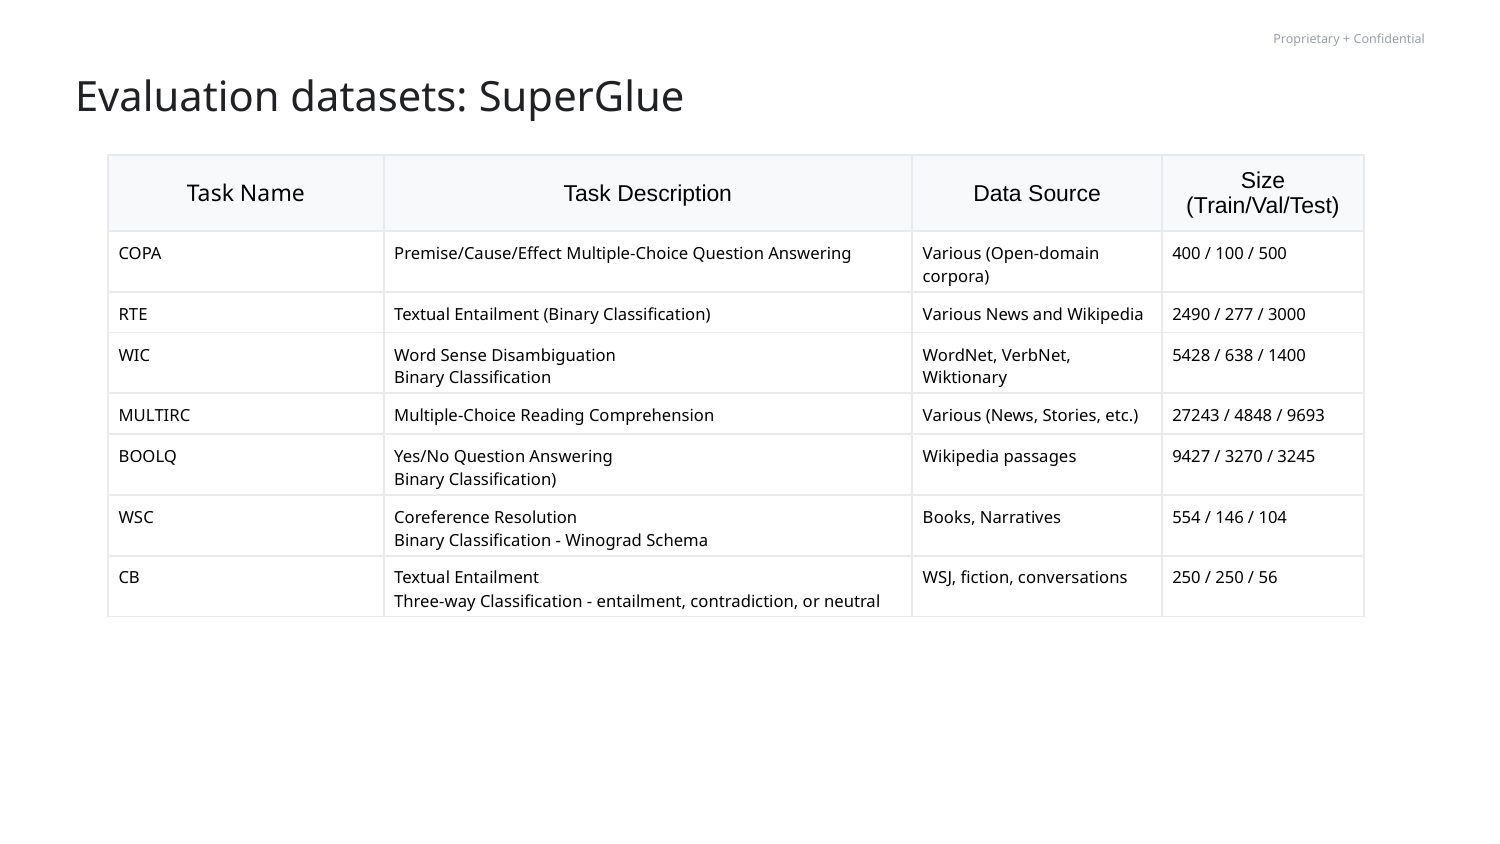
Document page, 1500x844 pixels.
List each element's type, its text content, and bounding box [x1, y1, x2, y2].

table_cell BOOLQ [109, 435, 383, 494]
table_cell WordNet, VerbNet, Wiktionary [913, 333, 1161, 392]
table_cell 554 / 146 / 104 [1163, 496, 1363, 555]
table_cell Textual Entailment Three-way Classification - entailment, contradiction, or neutral [385, 557, 911, 616]
table_cell 400 / 100 / 500 [1163, 232, 1363, 291]
table_cell Yes/No Question Answering Binary Classification) [385, 435, 911, 494]
table_cell 5428 / 638 / 1400 [1163, 333, 1363, 392]
table_cell WSC [109, 496, 383, 555]
table_cell Multiple-Choice Reading Comprehension [385, 394, 911, 433]
table_cell WSJ, fiction, conversations [913, 557, 1161, 616]
table_cell 9427 / 3270 / 3245 [1163, 435, 1363, 494]
table_cell Coreference Resolution Binary Classification - Winograd Schema [385, 496, 911, 555]
table_cell 250 / 250 / 56 [1163, 557, 1363, 616]
table_cell WIC [109, 333, 383, 392]
table_cell MULTIRC [109, 394, 383, 433]
table_cell CB [109, 557, 383, 616]
table_cell Various (News, Stories, etc.) [913, 394, 1161, 433]
title Evaluation datasets: SuperGlue [75, 75, 971, 216]
table_header Task Name [109, 156, 383, 230]
table_header Task Description [385, 156, 911, 230]
table_cell Wikipedia passages [913, 435, 1161, 494]
table_header Data Source [913, 156, 1161, 230]
table_cell COPA [109, 232, 383, 291]
table_cell RTE [109, 293, 383, 332]
table_cell Various (Open-domain corpora) [913, 232, 1161, 291]
table_header Size (Train/Val/Test) [1163, 156, 1363, 230]
table_cell 27243 / 4848 / 9693 [1163, 394, 1363, 433]
table_cell 2490 / 277 / 3000 [1163, 293, 1363, 332]
table_cell Various News and Wikipedia [913, 293, 1161, 332]
table_cell Textual Entailment (Binary Classification) [385, 293, 911, 332]
table_cell Books, Narratives [913, 496, 1161, 555]
table_cell Word Sense Disambiguation Binary Classification [385, 333, 911, 392]
table_cell Premise/Cause/Effect Multiple-Choice Question Answering [385, 232, 911, 291]
